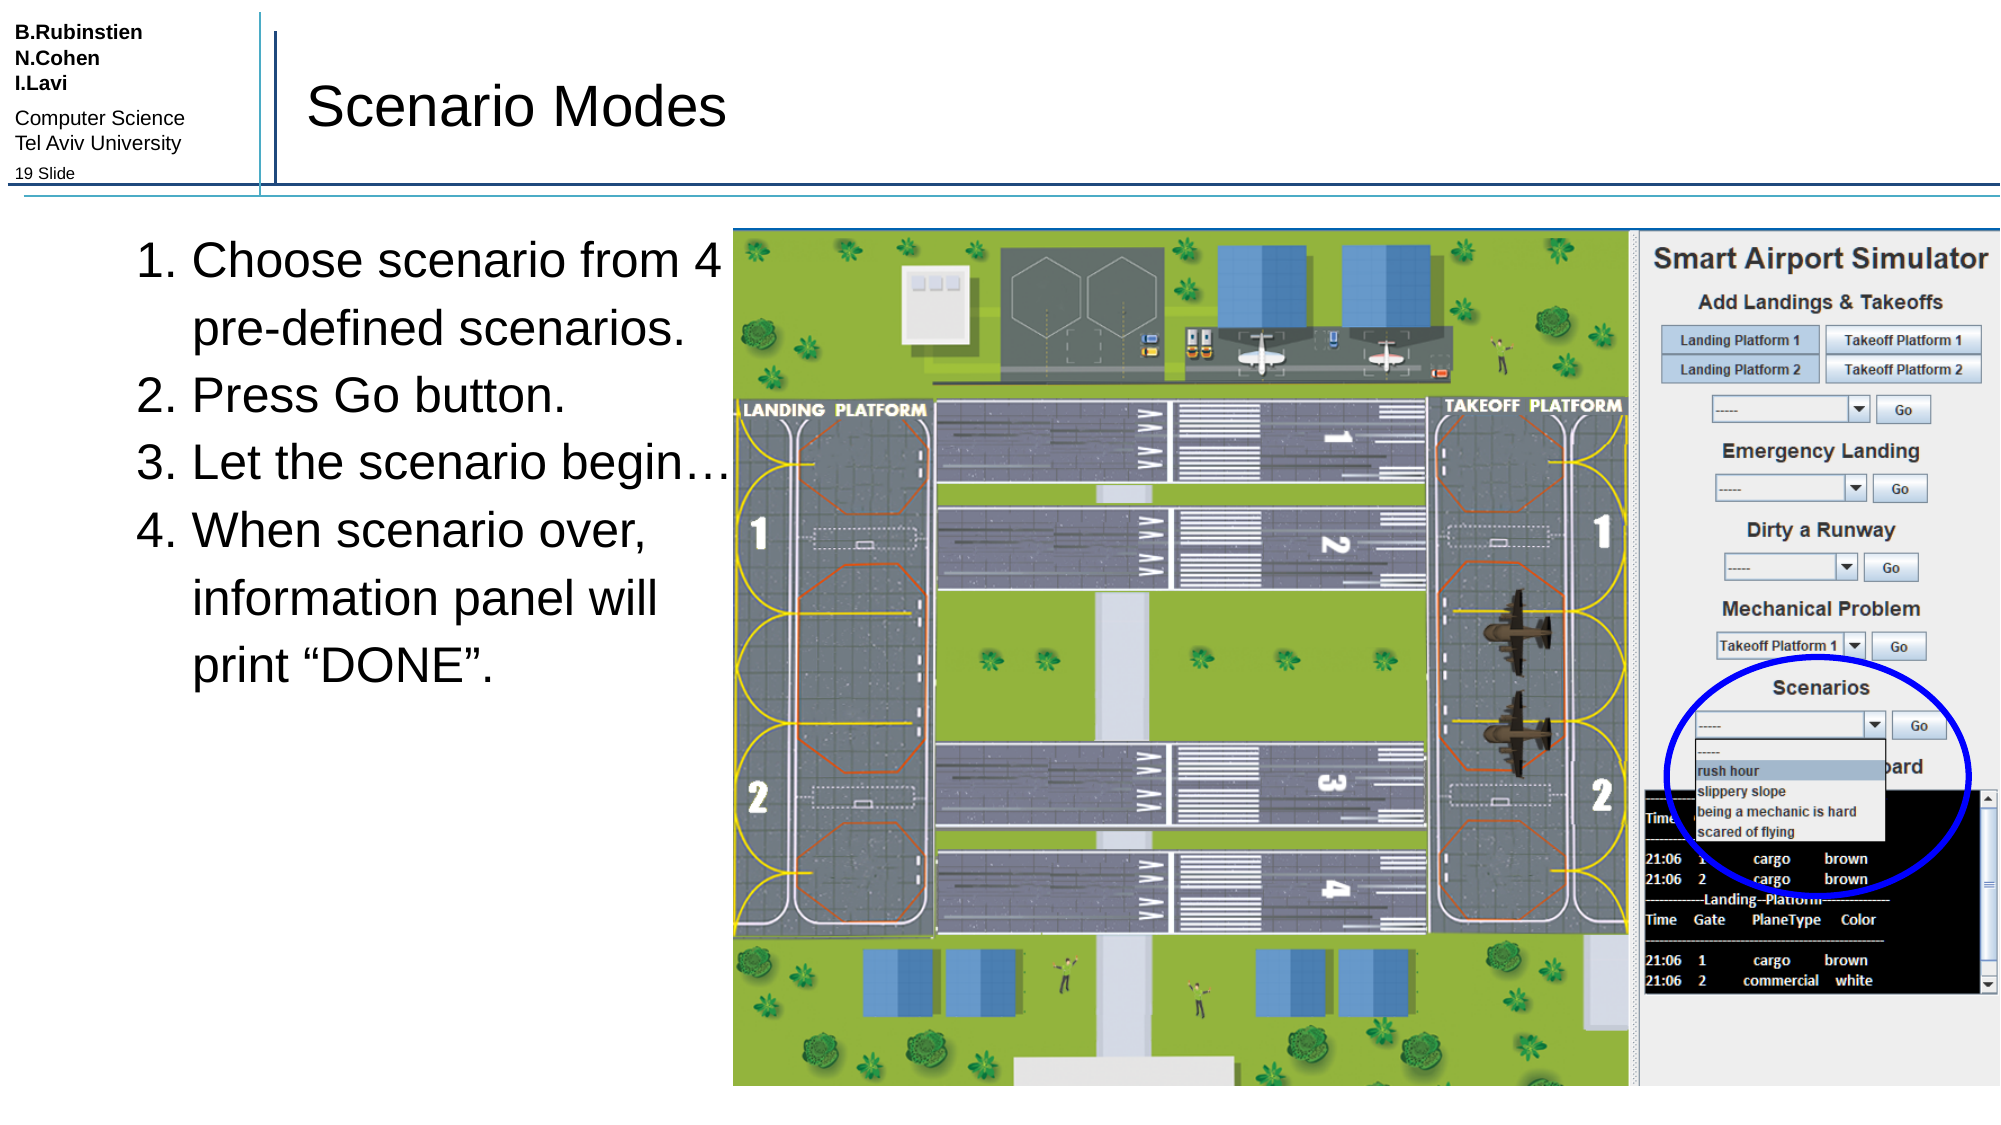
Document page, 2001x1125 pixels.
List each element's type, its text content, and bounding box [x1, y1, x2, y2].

title Scenario Modes [291, 45, 1900, 161]
list 1. Choose scenario from 4 pre-defined scenarios. 2. Press Go button. 3. Let the scenario begin… 4. When scenario over, information panel will print “DONE”. [102, 219, 1900, 1094]
picture [732, 228, 2000, 1086]
